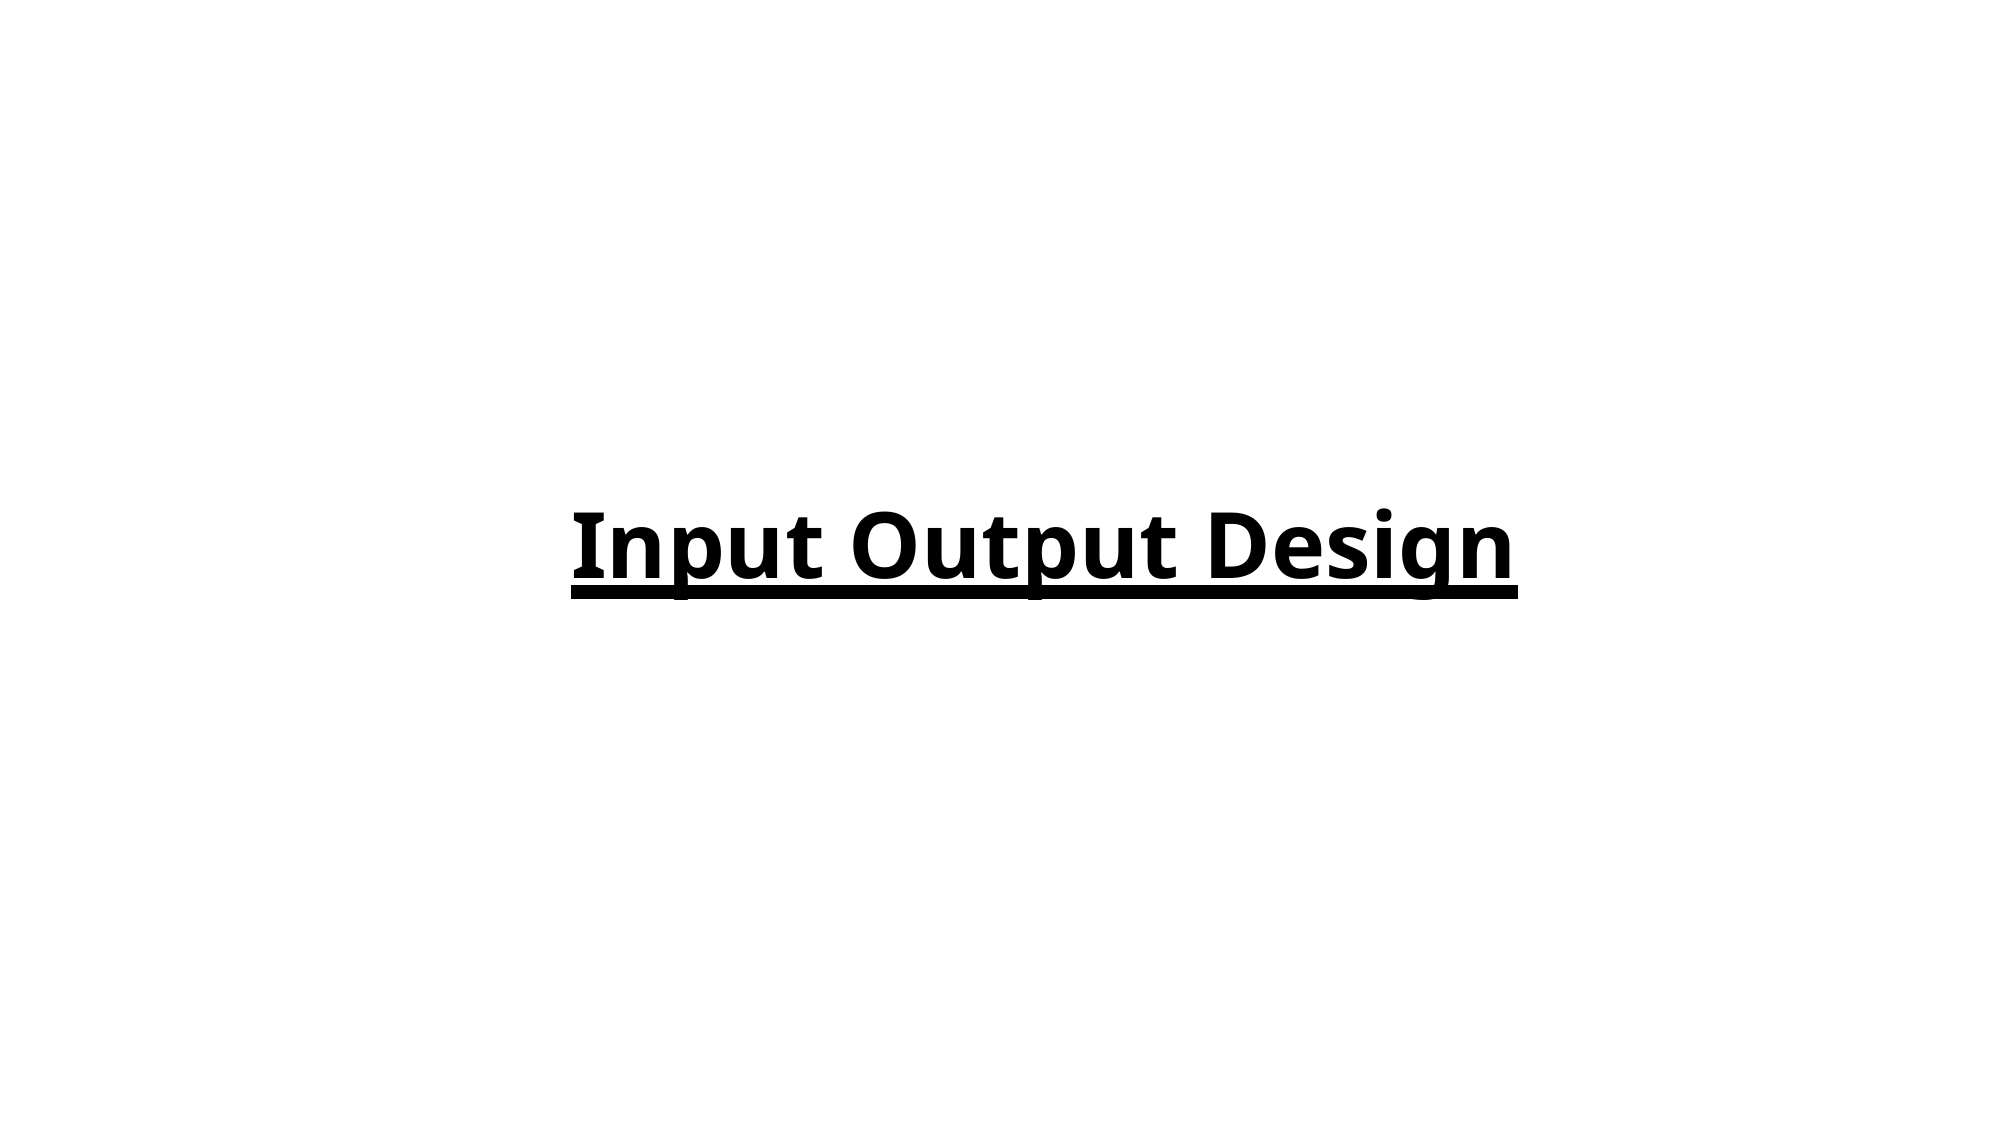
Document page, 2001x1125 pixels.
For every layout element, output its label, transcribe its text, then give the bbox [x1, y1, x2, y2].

title Input Output Design [181, 440, 1907, 658]
